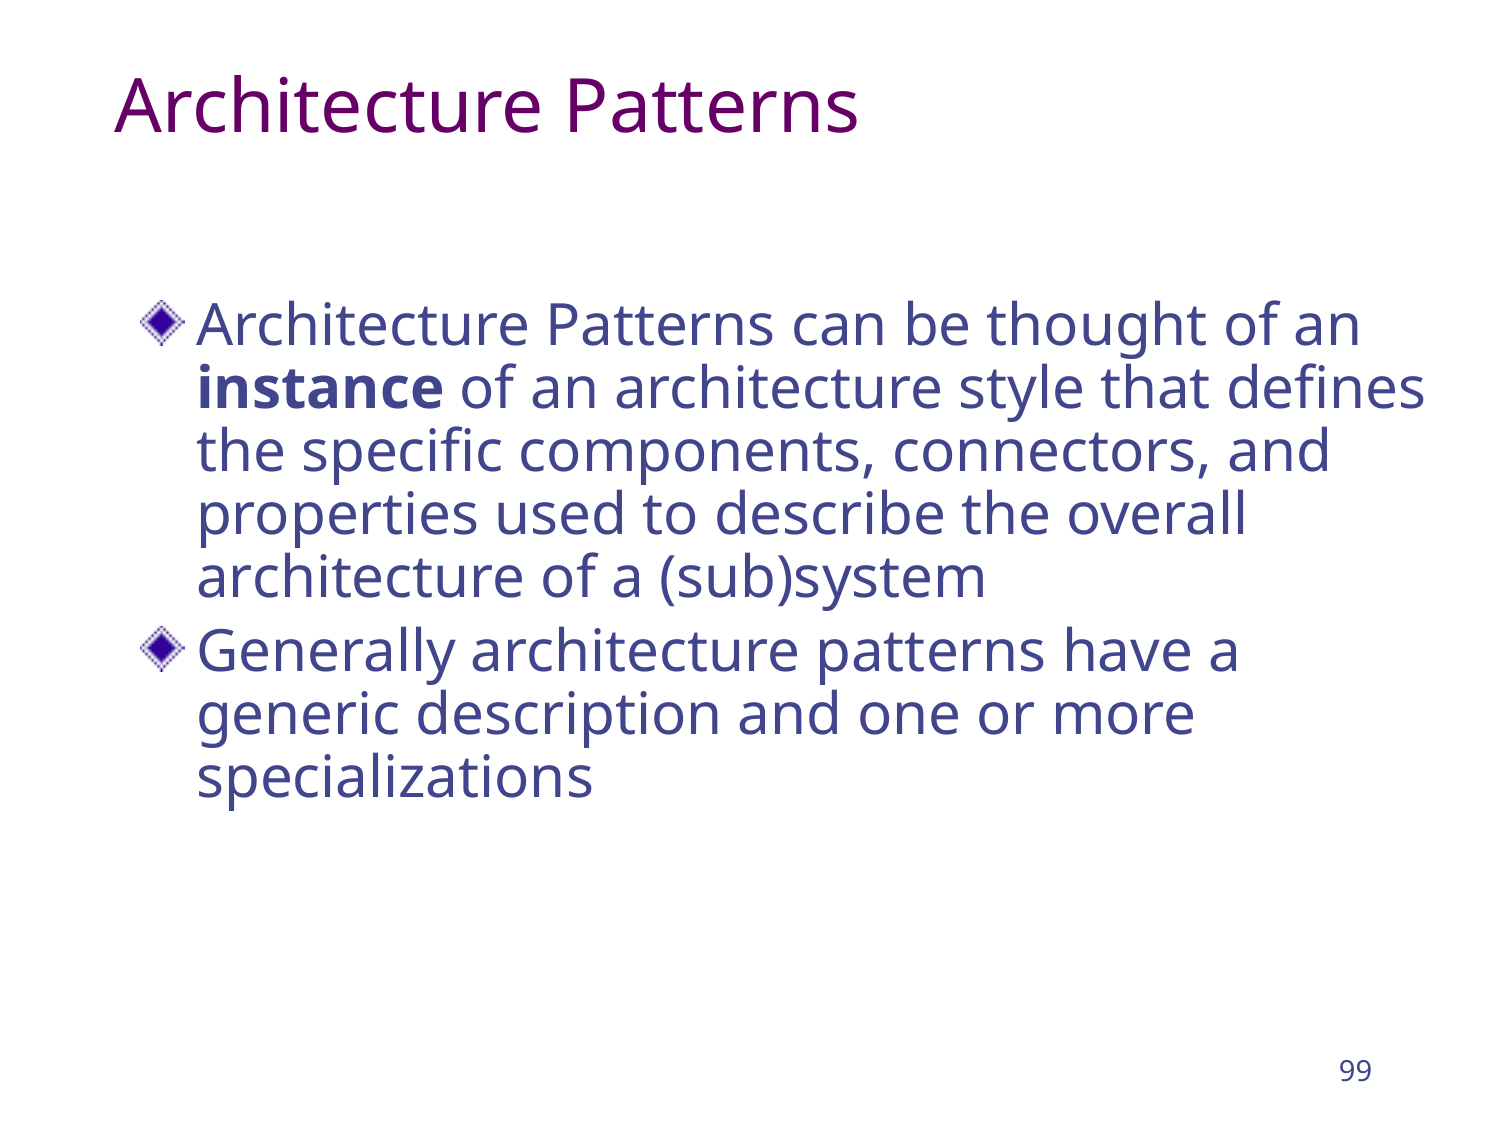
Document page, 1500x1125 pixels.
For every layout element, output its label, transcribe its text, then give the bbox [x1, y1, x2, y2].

picture [140, 300, 185, 346]
title Architecture Patterns [99, 50, 1375, 238]
slide_number 99 [1074, 1025, 1388, 1100]
picture [140, 626, 185, 672]
list Architecture Patterns can be thought of an instance of an architecture style that defines the specific components, connectors, and properties used to describe the overall architecture of a (sub)system Generally architecture patterns have a generic description and one or more specializations [125, 287, 1450, 963]
